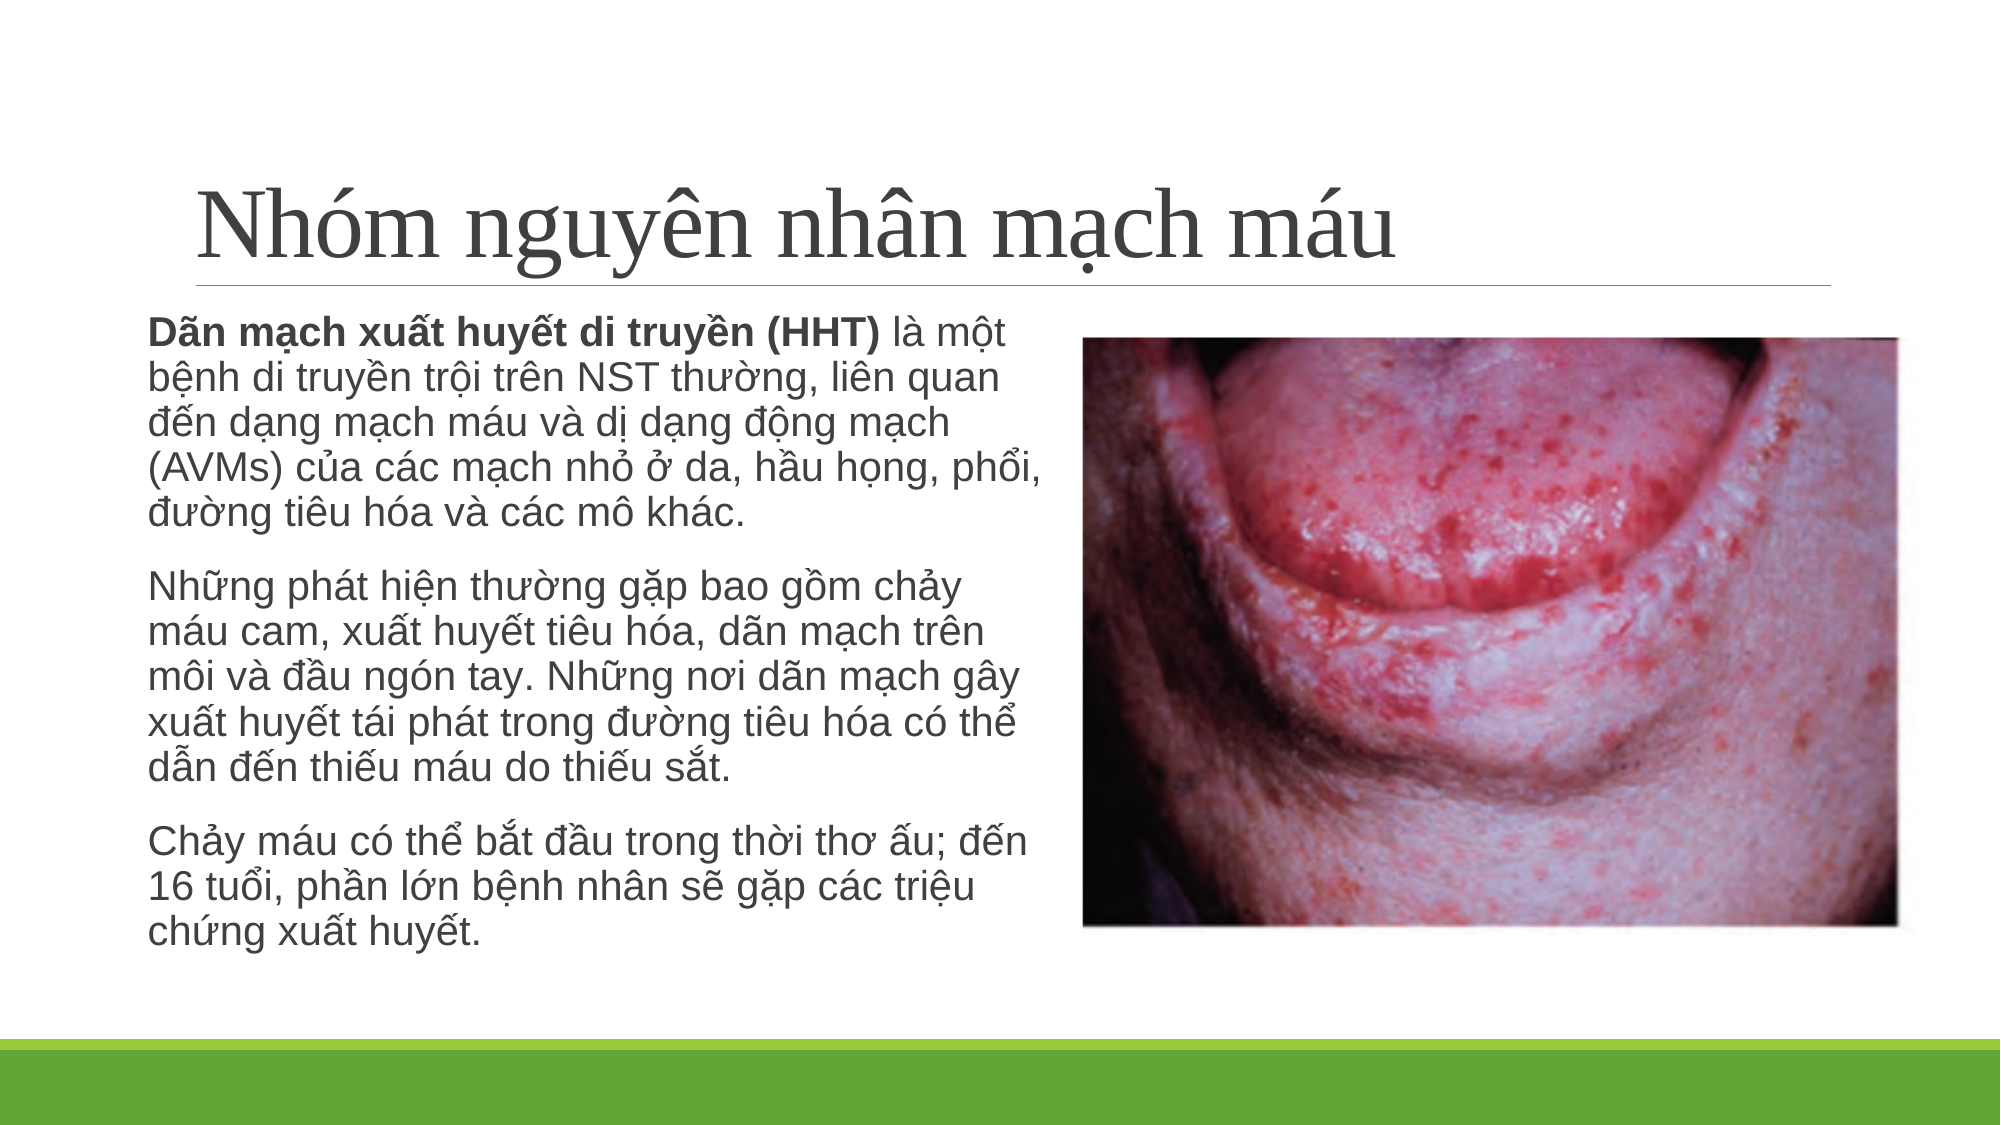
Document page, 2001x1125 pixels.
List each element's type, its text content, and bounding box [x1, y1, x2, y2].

title Nhóm nguyên nhân mạch máu [180, 47, 1830, 285]
list Dãn mạch xuất huyết di truyền (HHT) là một bệnh di truyền trội trên NST thường, liên quan đến dạng mạch máu và dị dạng động mạch (AVMs) của các mạch nhỏ ở da, hầu họng, phổi, đường tiêu hóa và các mô khác. Những phát hiện thường gặp bao gồm chảy máu cam, xuất huyết tiêu hóa, dãn mạch trên môi và đầu ngón tay. Những nơi dãn mạch gây xuất huyết tái phát trong đường tiêu hóa có thể dẫn đến thiếu máu do thiếu sắt. Chảy máu có thể bắt đầu trong thời thơ ấu; đến 16 tuổi, phần lớn bệnh nhân sẽ gặp các triệu chứng xuất huyết. [132, 302, 1046, 963]
picture [1069, 329, 1919, 936]
